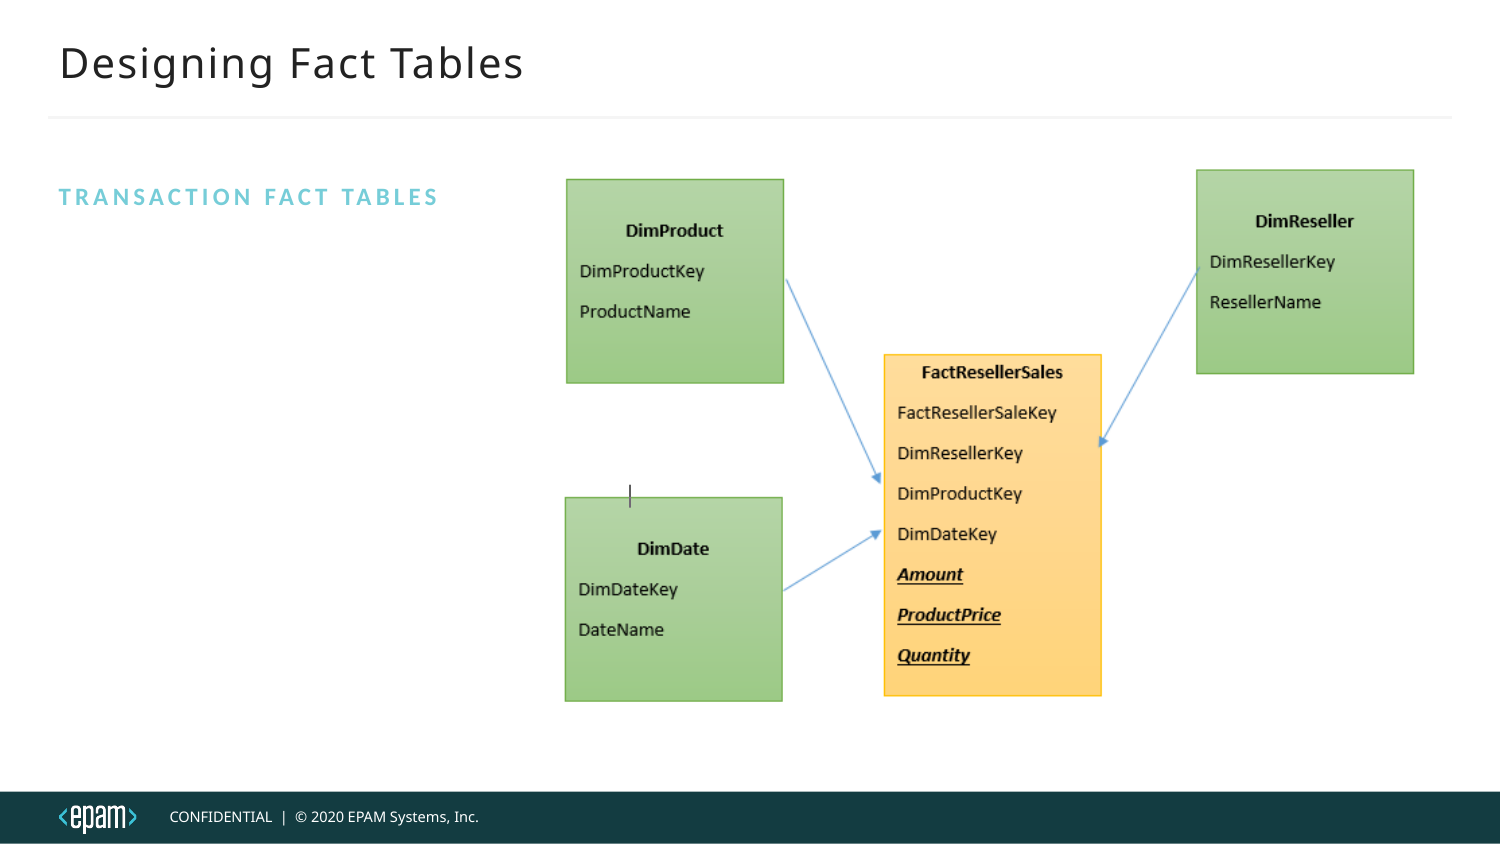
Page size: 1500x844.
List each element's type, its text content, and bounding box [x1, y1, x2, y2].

list Transaction Fact Tables [58, 177, 541, 234]
picture [541, 148, 1444, 733]
title Designing Fact Tables [59, 37, 1442, 87]
